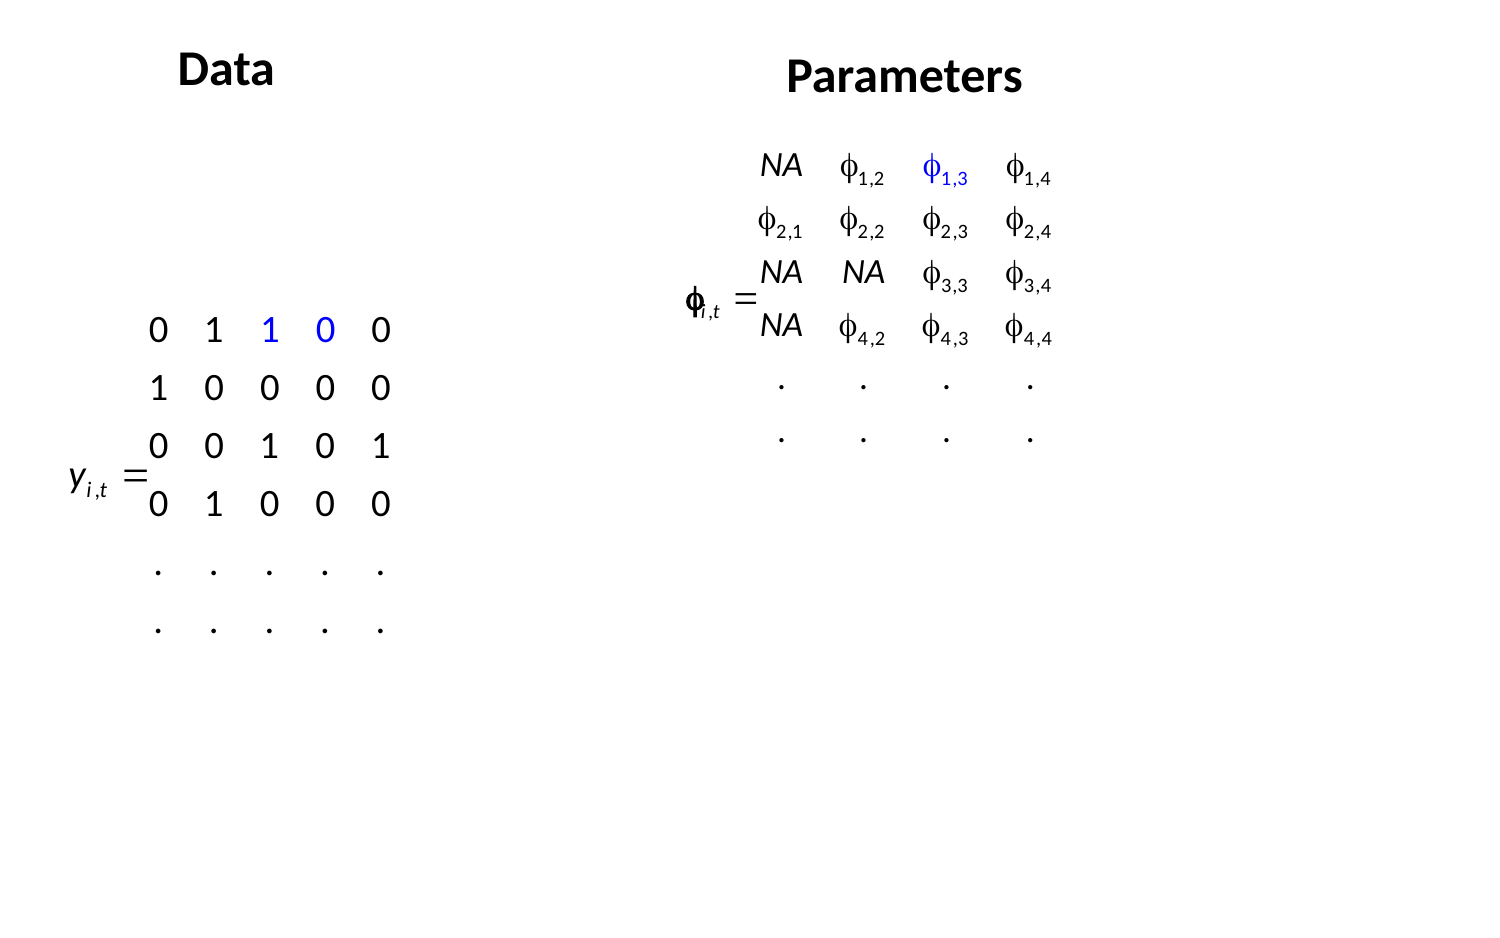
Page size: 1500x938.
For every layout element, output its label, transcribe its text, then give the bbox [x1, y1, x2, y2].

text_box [680, 140, 1111, 461]
text_box Parameters [771, 34, 1039, 110]
text_box Data [162, 27, 290, 103]
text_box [62, 303, 399, 653]
